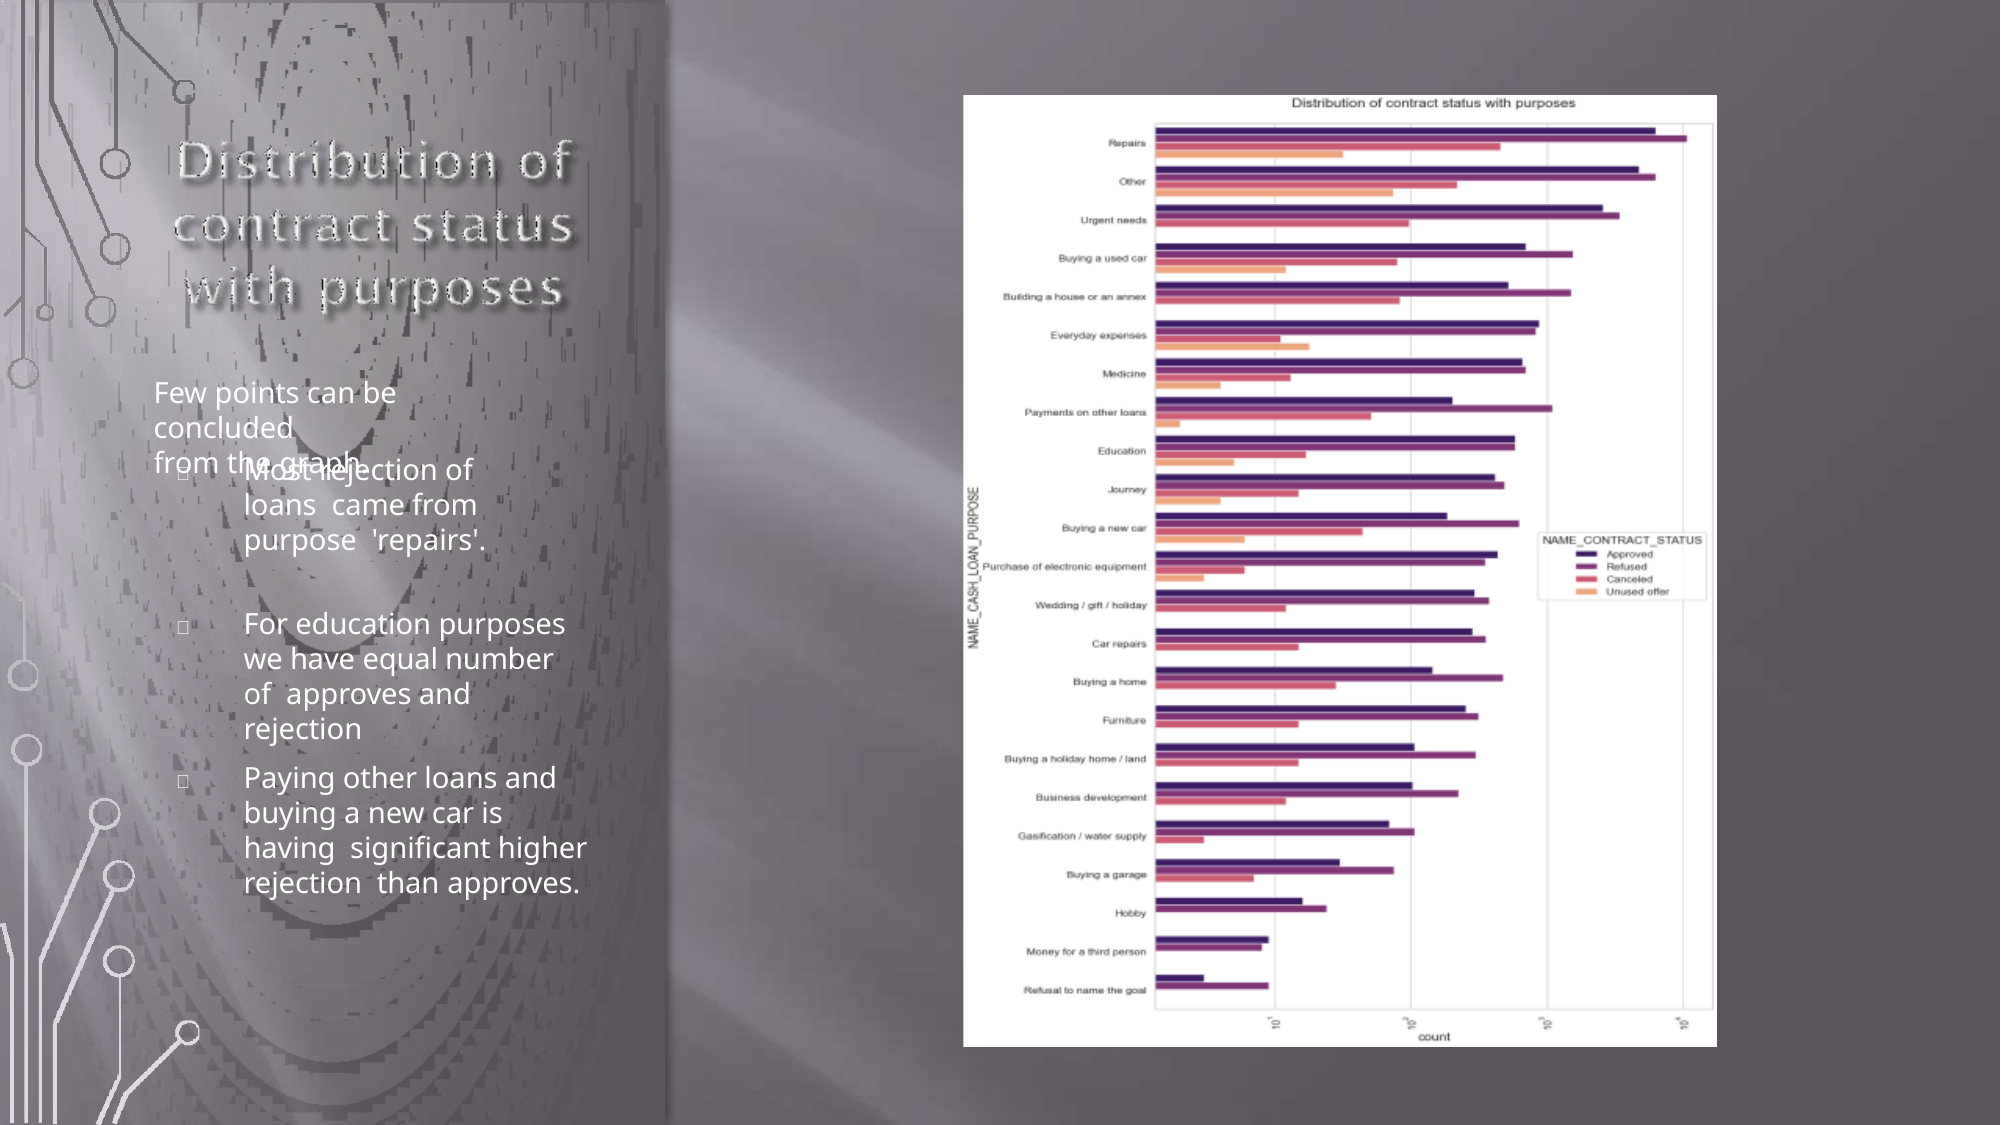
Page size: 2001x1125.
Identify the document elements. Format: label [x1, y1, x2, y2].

text_box [963, 95, 1717, 1047]
text_box [0, 0, 200, 1125]
text_box [201, 0, 684, 1125]
text_box [684, 0, 2000, 1125]
